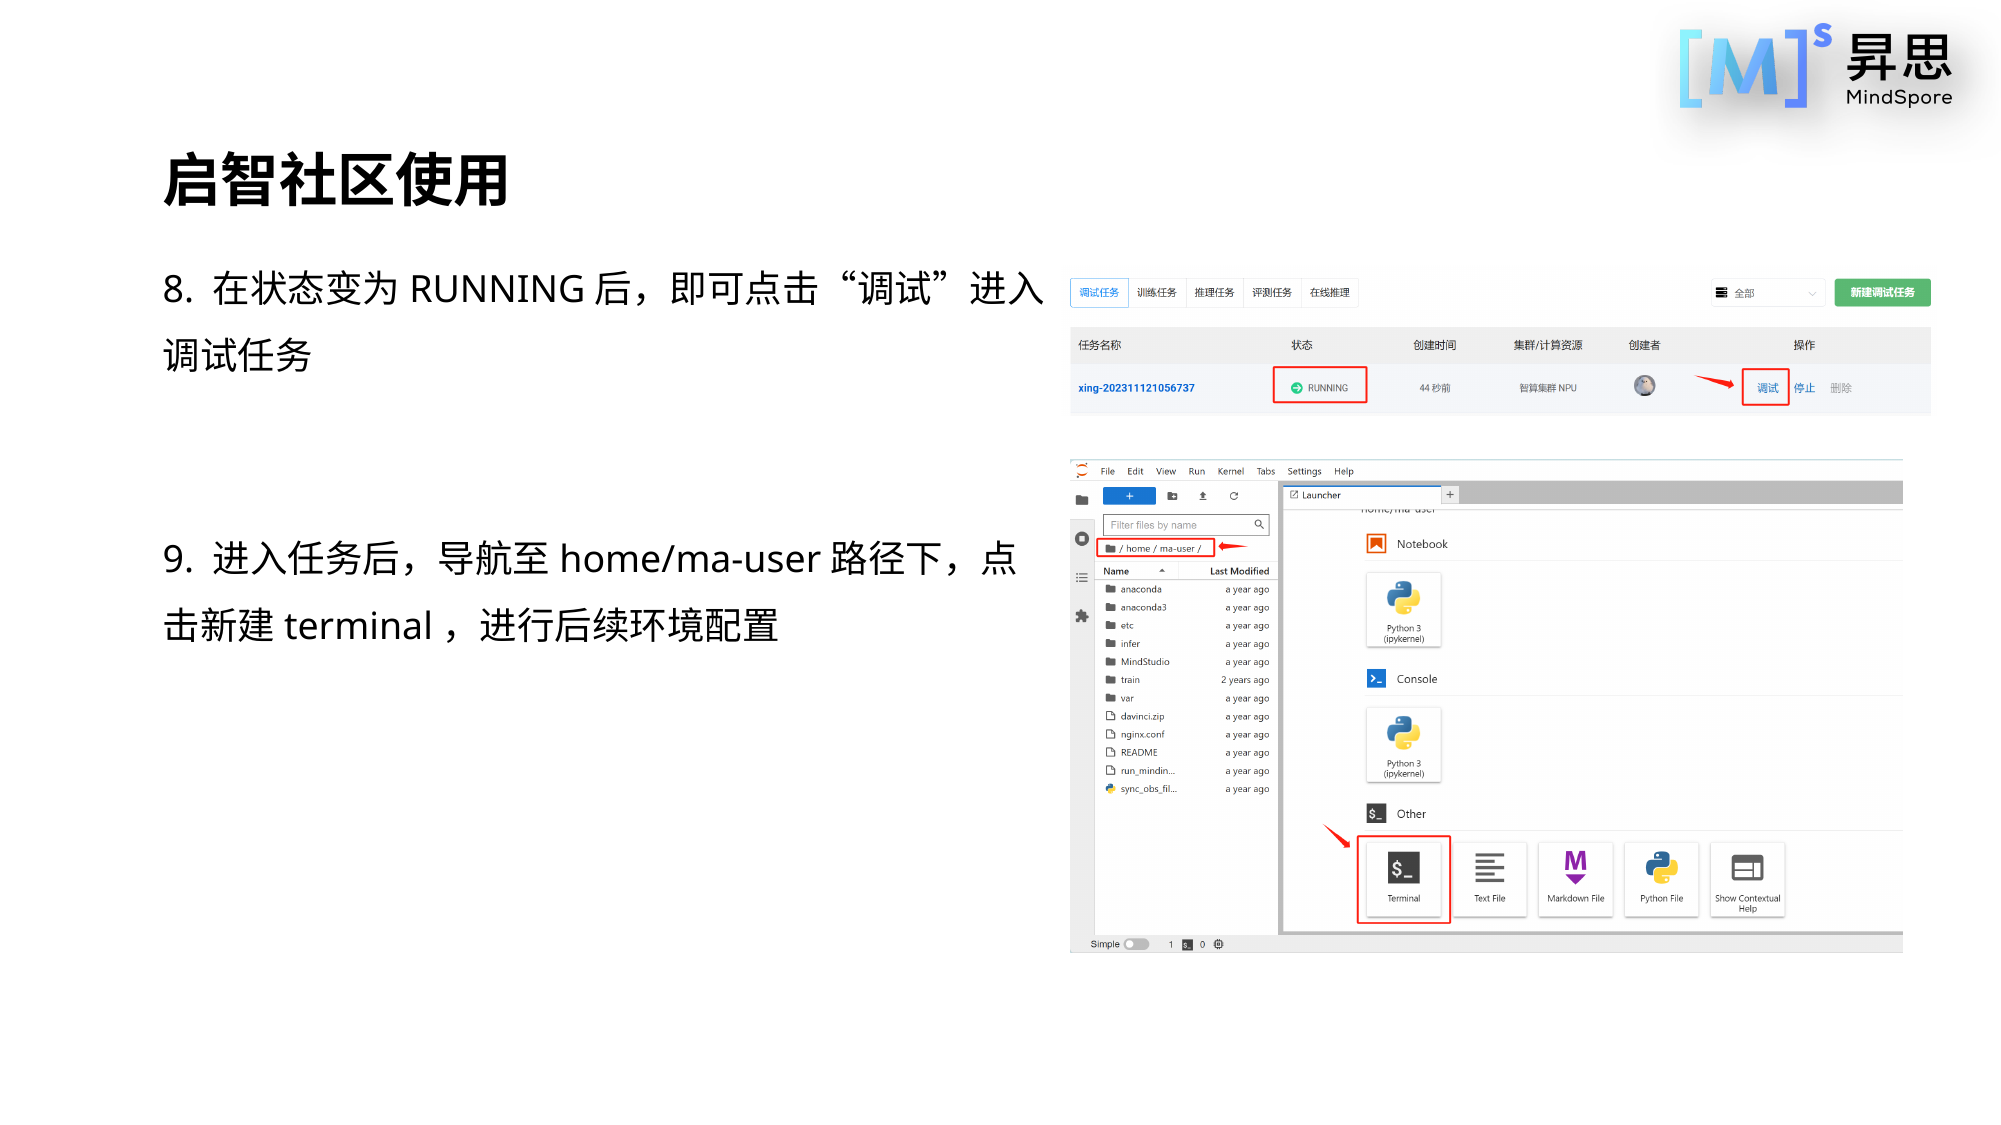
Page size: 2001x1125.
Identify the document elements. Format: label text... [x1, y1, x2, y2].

text_box 8. 在状态变为RUNNING后，即可点击“调试”进入调试任务 9. 进入任务后，导航至home/ma-user路径下，点击新建terminal，进行后续环境配置 [147, 234, 1062, 655]
picture [1069, 459, 1904, 954]
picture [1061, 265, 1937, 416]
picture [1680, 23, 1952, 108]
text_box 启智社区使用 [147, 136, 1148, 221]
